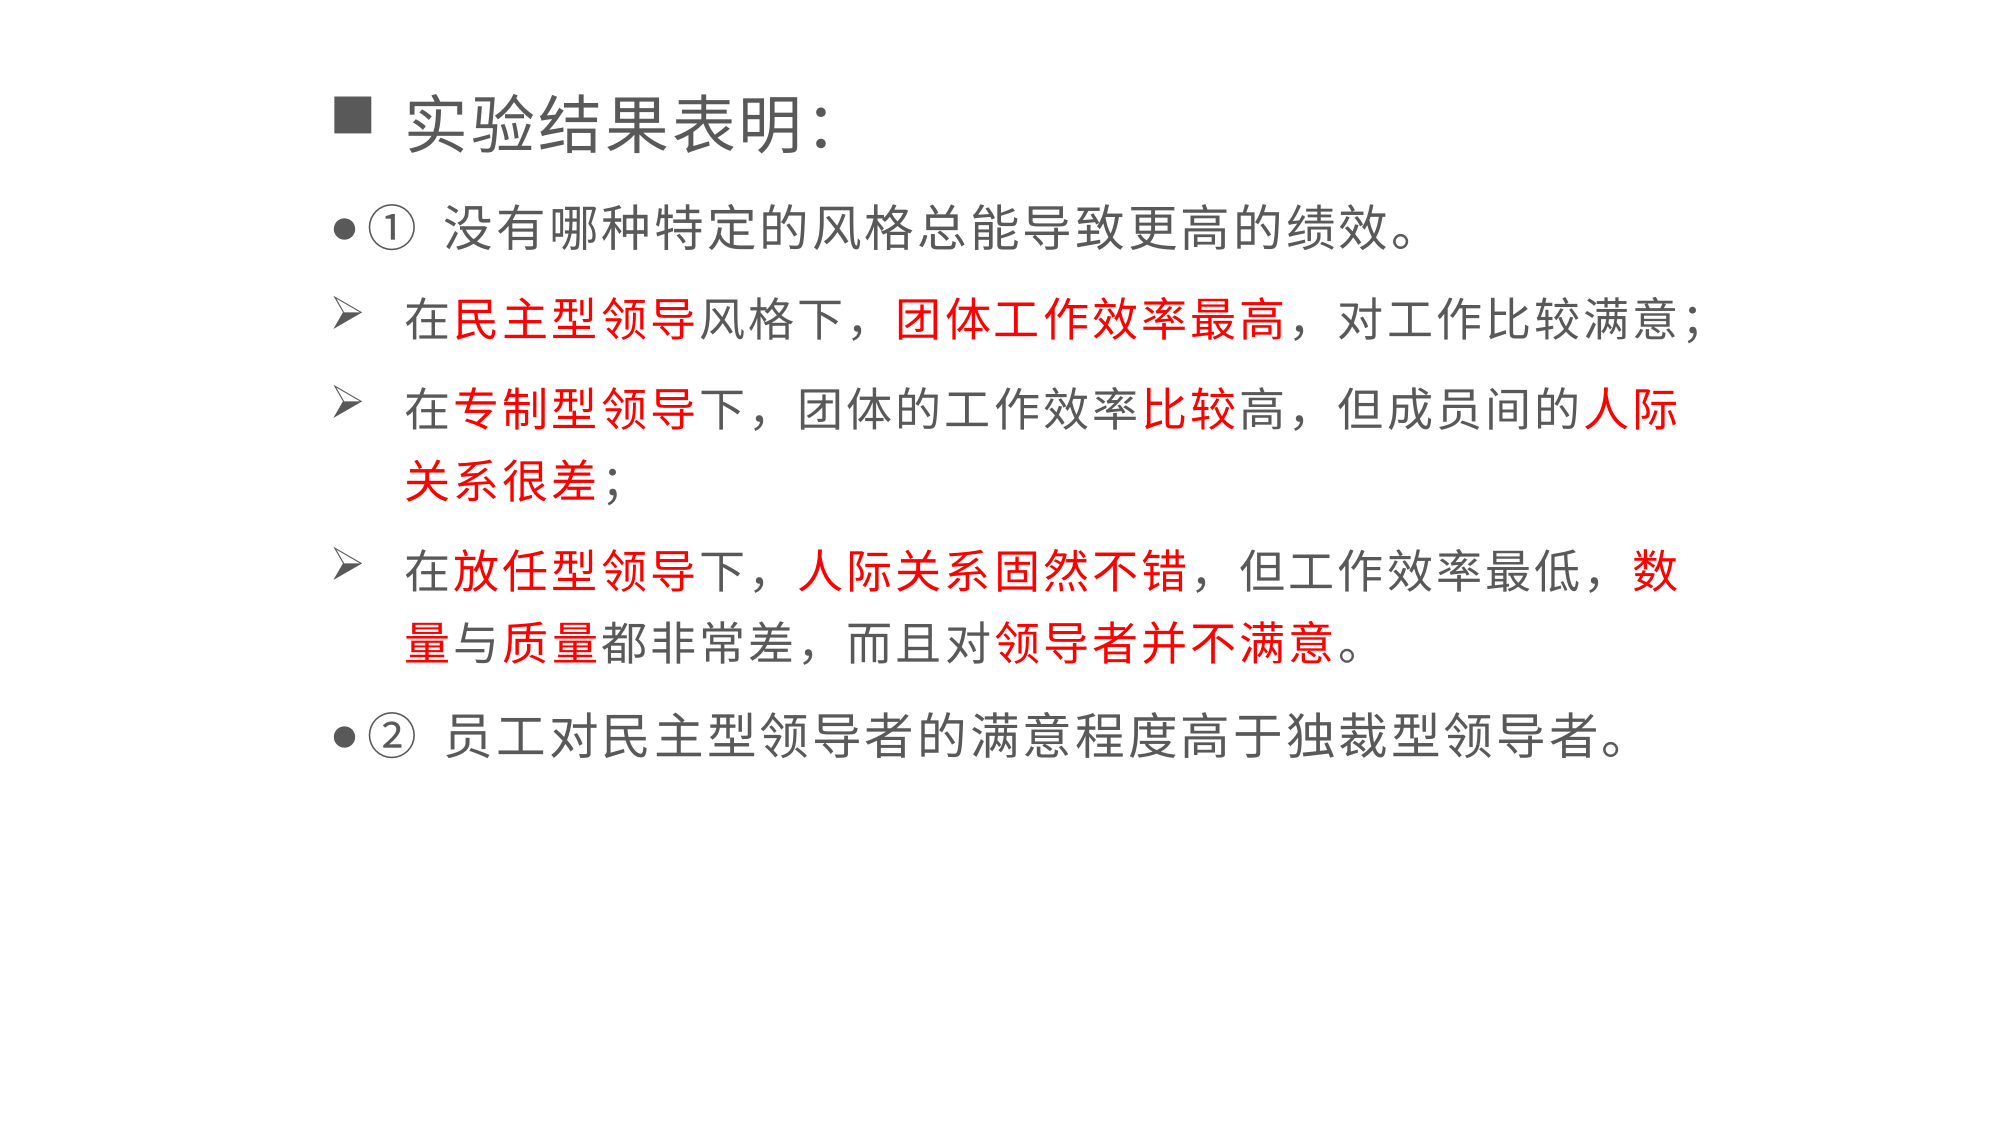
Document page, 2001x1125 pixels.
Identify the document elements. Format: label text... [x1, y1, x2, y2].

list 实验结果表明： ① 没有哪种特定的风格总能导致更高的绩效。 在民主型领导风格下，团体工作效率最高，对工作比较满意； 在专制型领导下，团体的工作效率比较高，但成员间的人际关系很差； 在放任型领导下，人际关系固然不错，但工作效率最低，数量与质量都非常差，而且对领导者并不满意。 ② 员工对民主型领导者的满意程度高于独裁型领导者。 [314, 54, 1709, 793]
